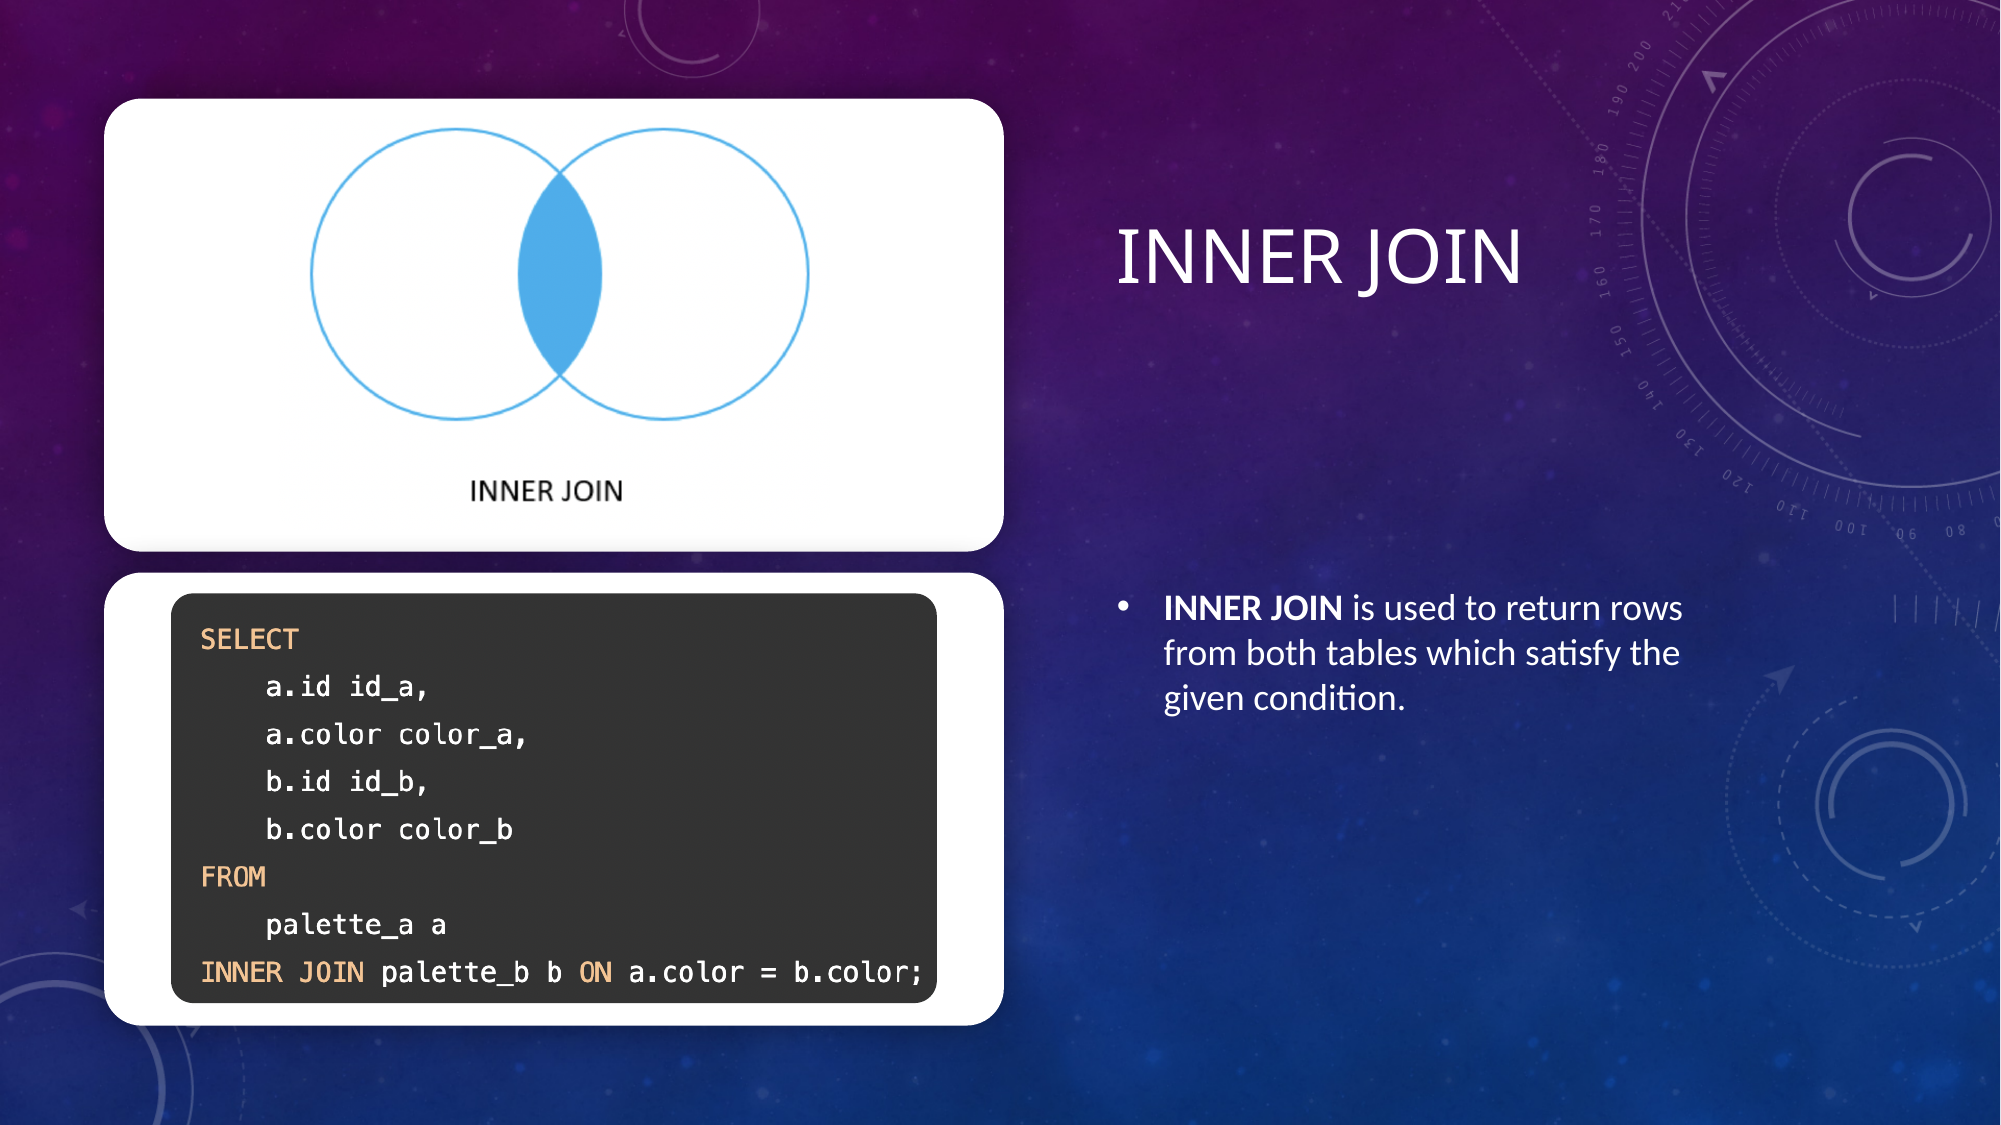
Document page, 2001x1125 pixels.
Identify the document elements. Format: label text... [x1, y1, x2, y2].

text_box [106, 101, 1002, 549]
title Inner Join [1101, 169, 1775, 339]
picture [0, 0, 2001, 1125]
text_box [106, 575, 1002, 1024]
list INNER JOIN is used to return rows from both tables which satisfy the given condition. [1101, 351, 1775, 950]
